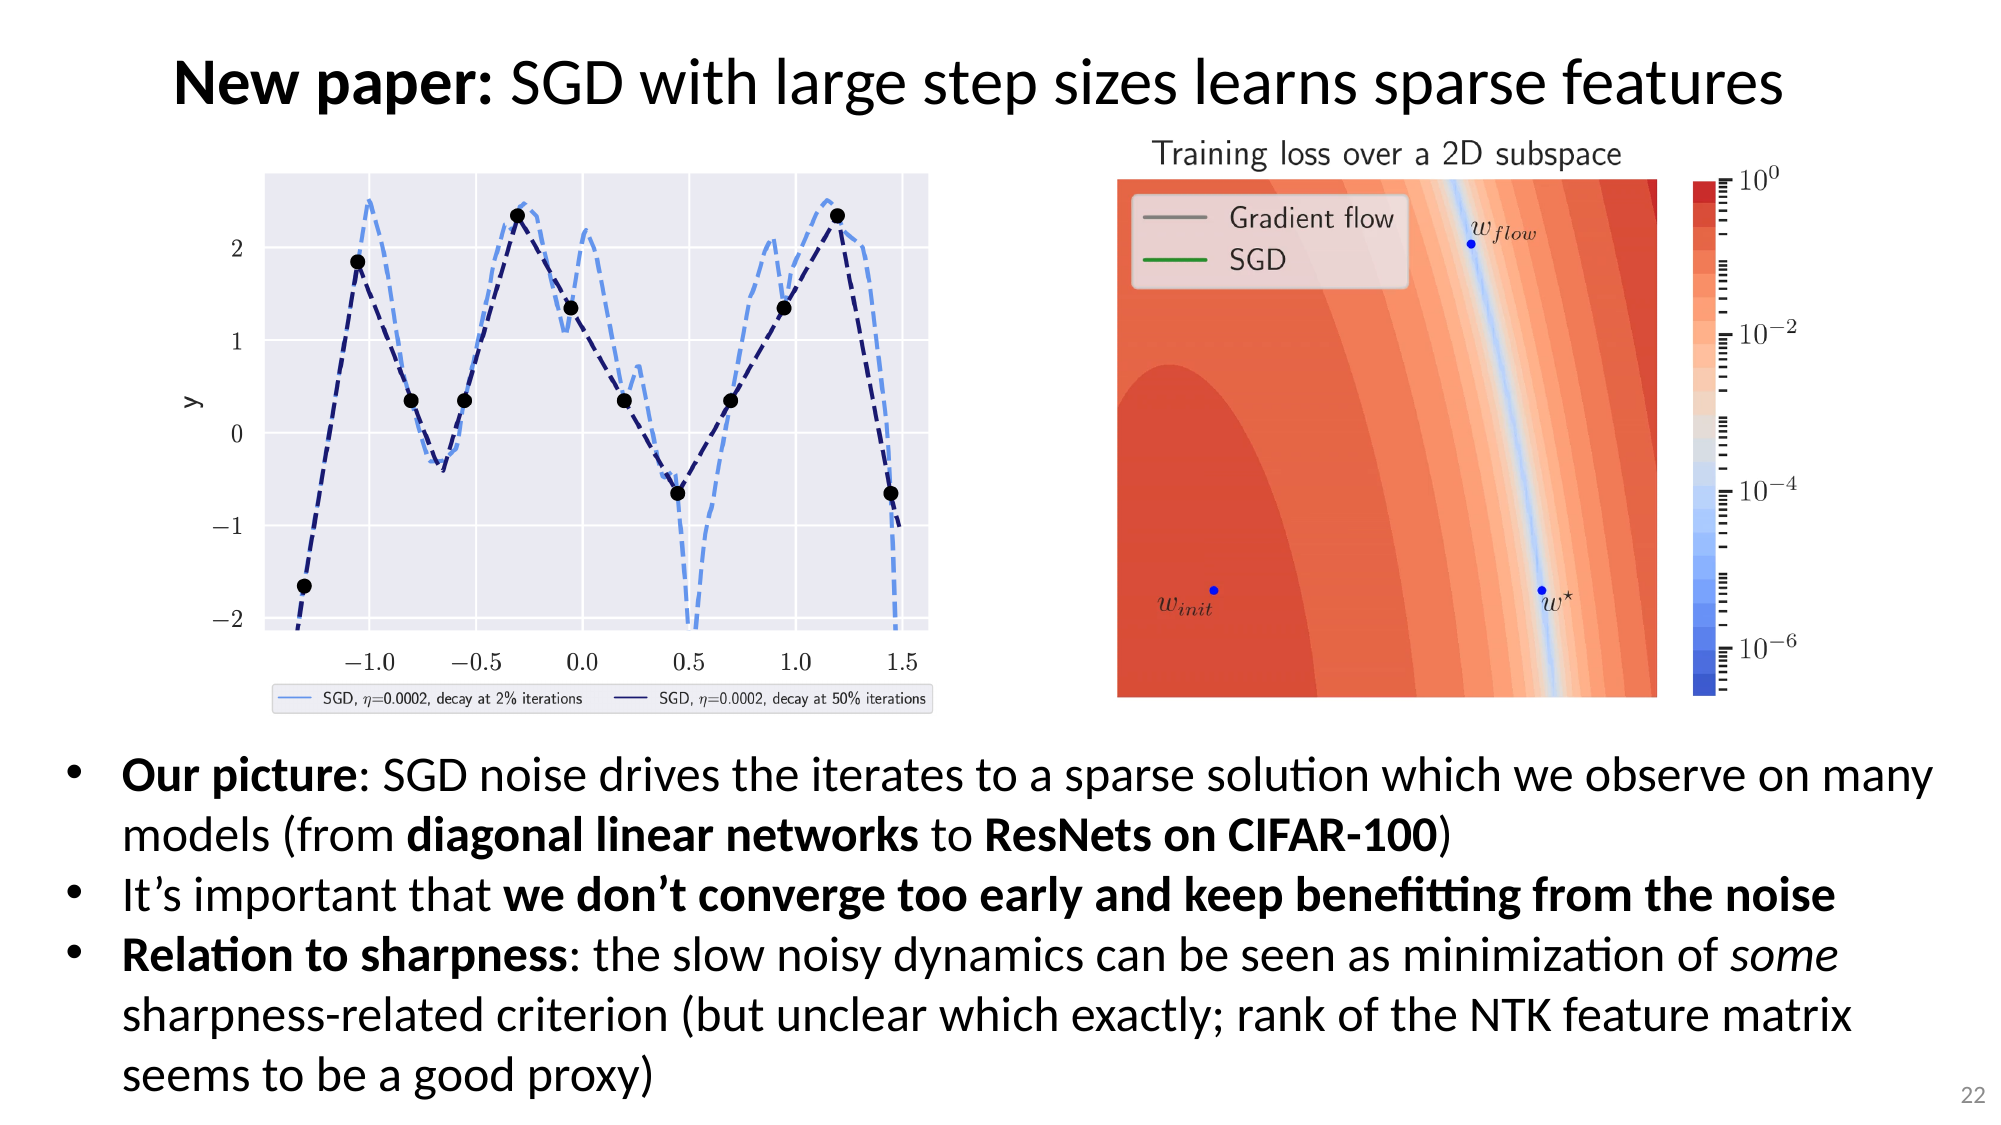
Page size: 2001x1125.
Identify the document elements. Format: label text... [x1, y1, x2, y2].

text_box Our picture: SGD noise drives the iterates to a sparse solution which we observe on many models (from diagonal linear networks to ResNets on CIFAR-100) It’s important that we don’t converge too early and keep benefitting from the noise Relation to sharpness: the slow noisy dynamics can be seen as minimization of some sharpness-related criterion (but unclear which exactly; rank of the NTK feature matrix seems to be a good proxy) [50, 733, 1950, 1109]
picture [173, 167, 937, 716]
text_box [1098, 121, 1817, 716]
text_box New paper: SGD with large step sizes learns sparse features [55, 30, 1904, 126]
slide_number 21 [1551, 1063, 2000, 1123]
